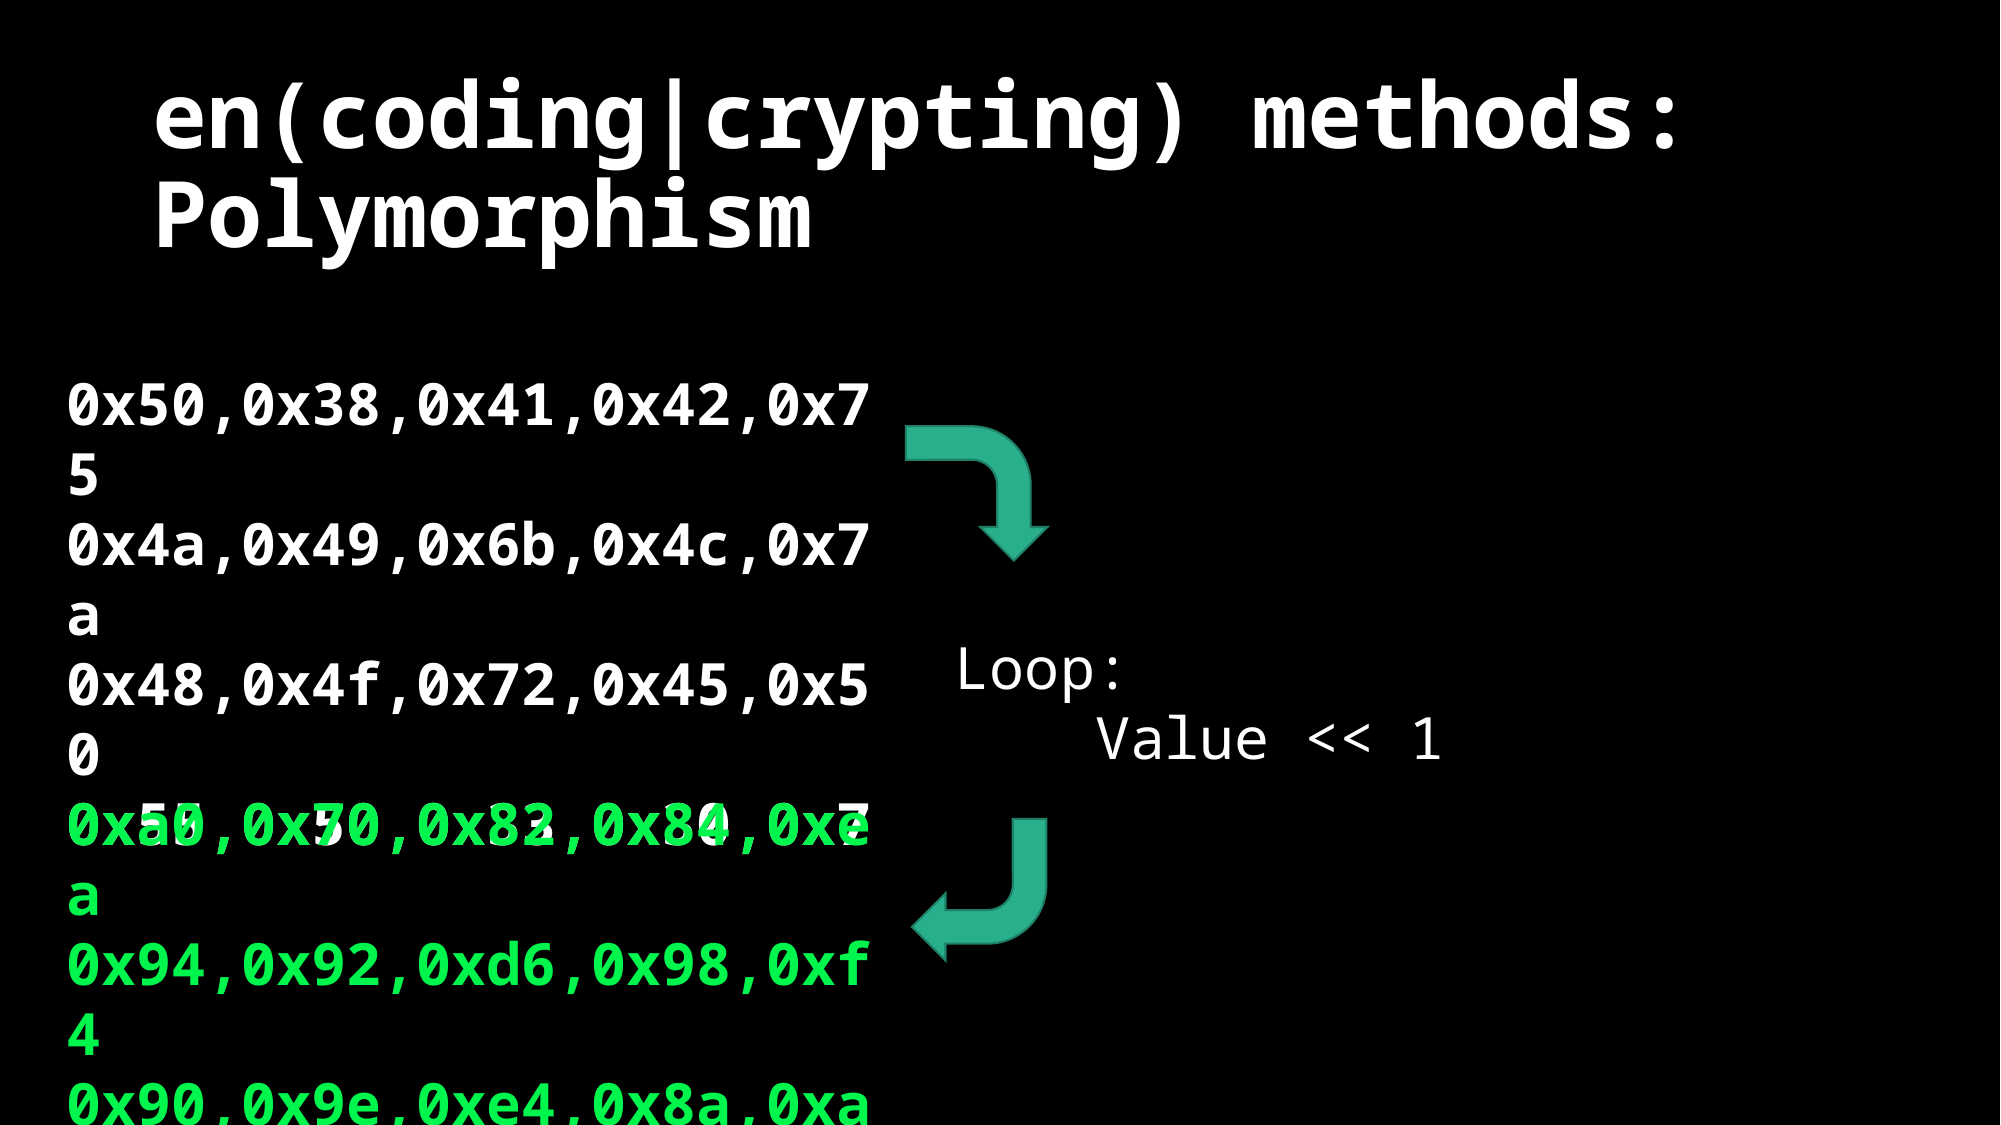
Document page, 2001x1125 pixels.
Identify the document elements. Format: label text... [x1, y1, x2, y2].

text_box 0xa0,0x70,0x82,0x84,0xea 0x94,0x92,0xd6,0x98,0xf4 0x90,0x9e,0xe4,0x8a,0xa0 0xaa,0xa0,0x66,0x60,0xe2 [50, 779, 907, 1125]
title en(coding|crypting) methods: Polymorphism [137, 59, 1863, 278]
text_box [910, 817, 1048, 963]
text_box Loop: Value << 1 [940, 623, 1928, 779]
text_box [904, 425, 1050, 563]
text_box 0x50,0x38,0x41,0x42,0x75 0x4a,0x49,0x6b,0x4c,0x7a 0x48,0x4f,0x72,0x45,0x50 0x55,0x50,0x33,0x30,0x7 [50, 359, 914, 865]
